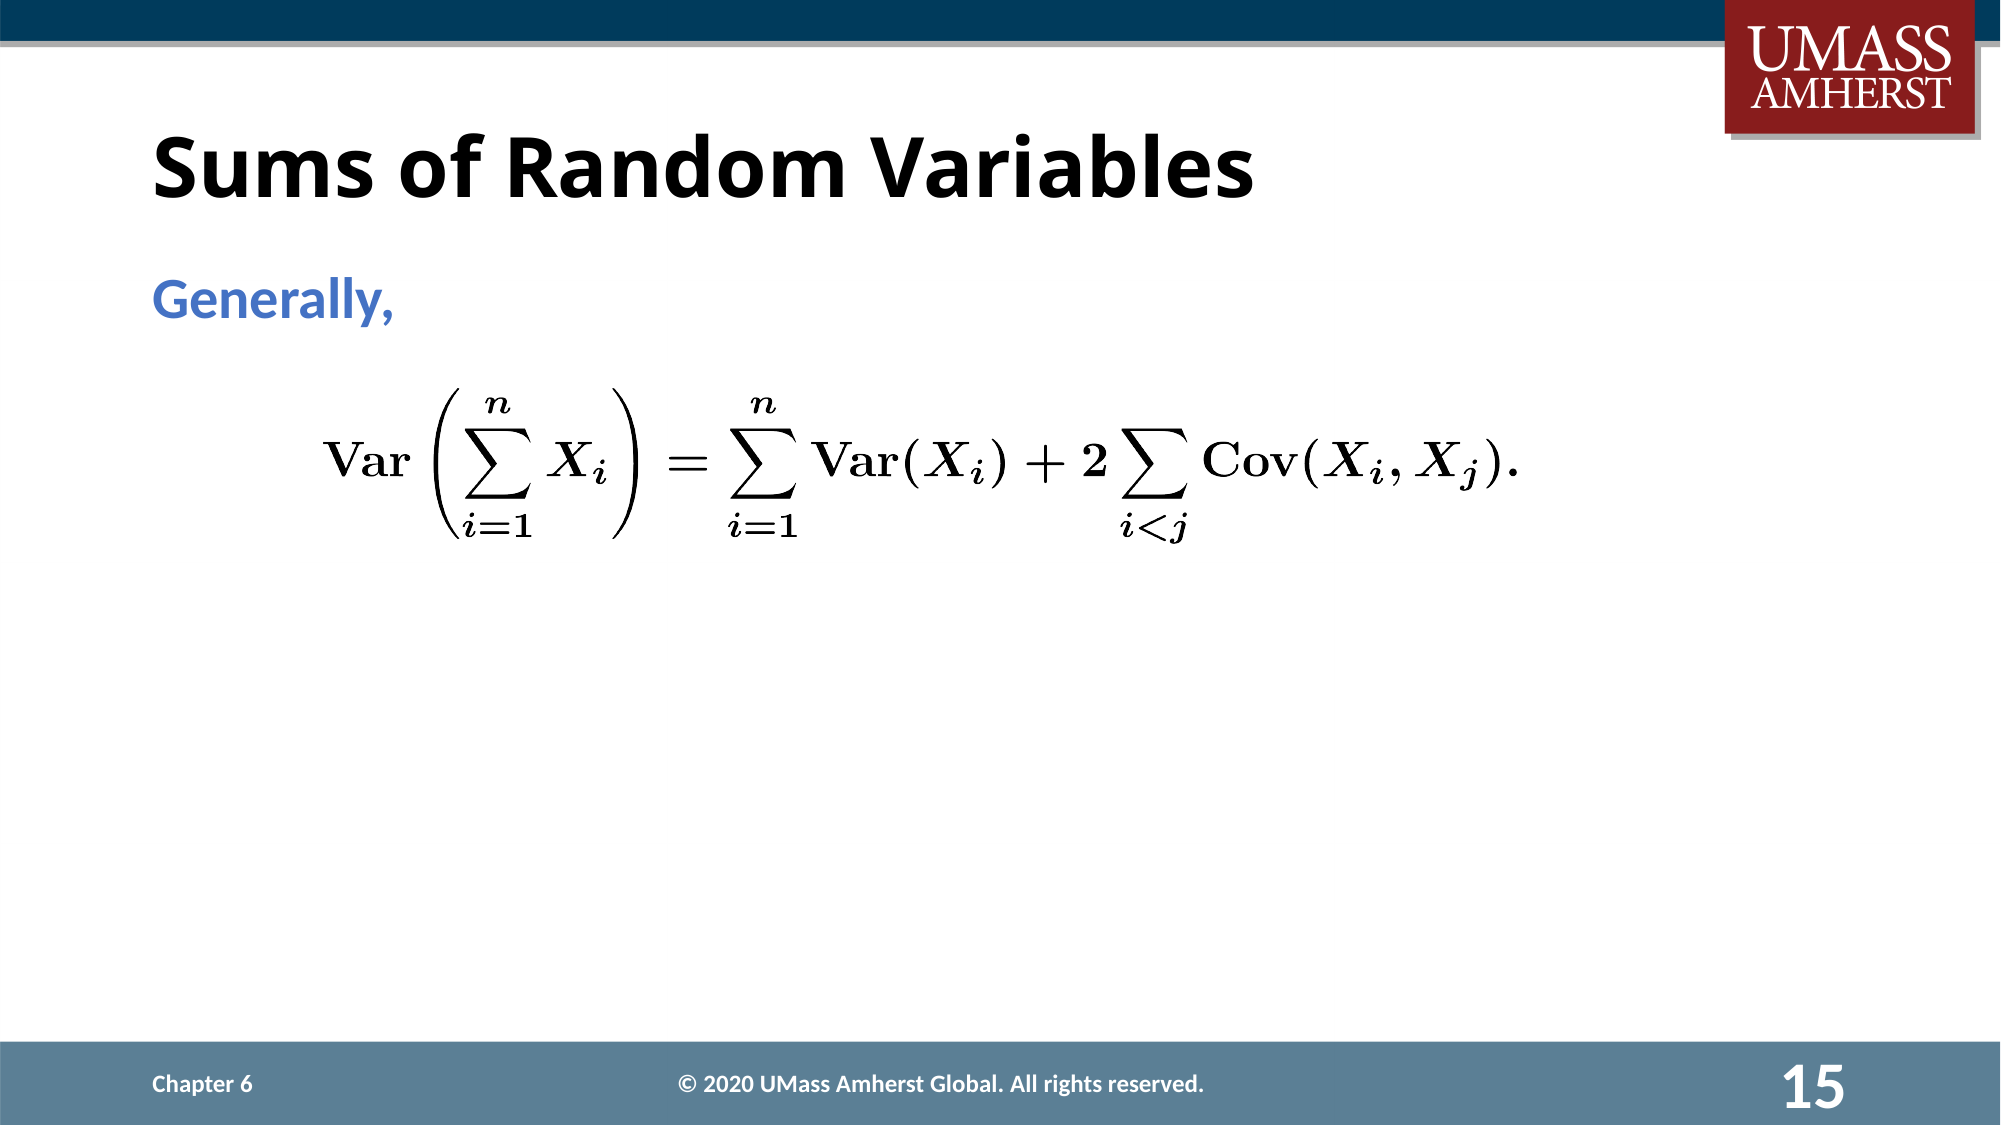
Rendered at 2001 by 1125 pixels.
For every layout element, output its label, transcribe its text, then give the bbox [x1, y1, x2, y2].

picture [0, 0, 2001, 1125]
slide_number Chapter 6 [137, 1052, 588, 1113]
text_box © 2020 UMass Amherst Global. All rights reserved. [662, 1060, 1338, 1121]
slide_number 15 [1412, 1052, 1863, 1113]
list Generally, [137, 260, 1824, 973]
title Sums of Random Variables [137, 108, 1863, 233]
